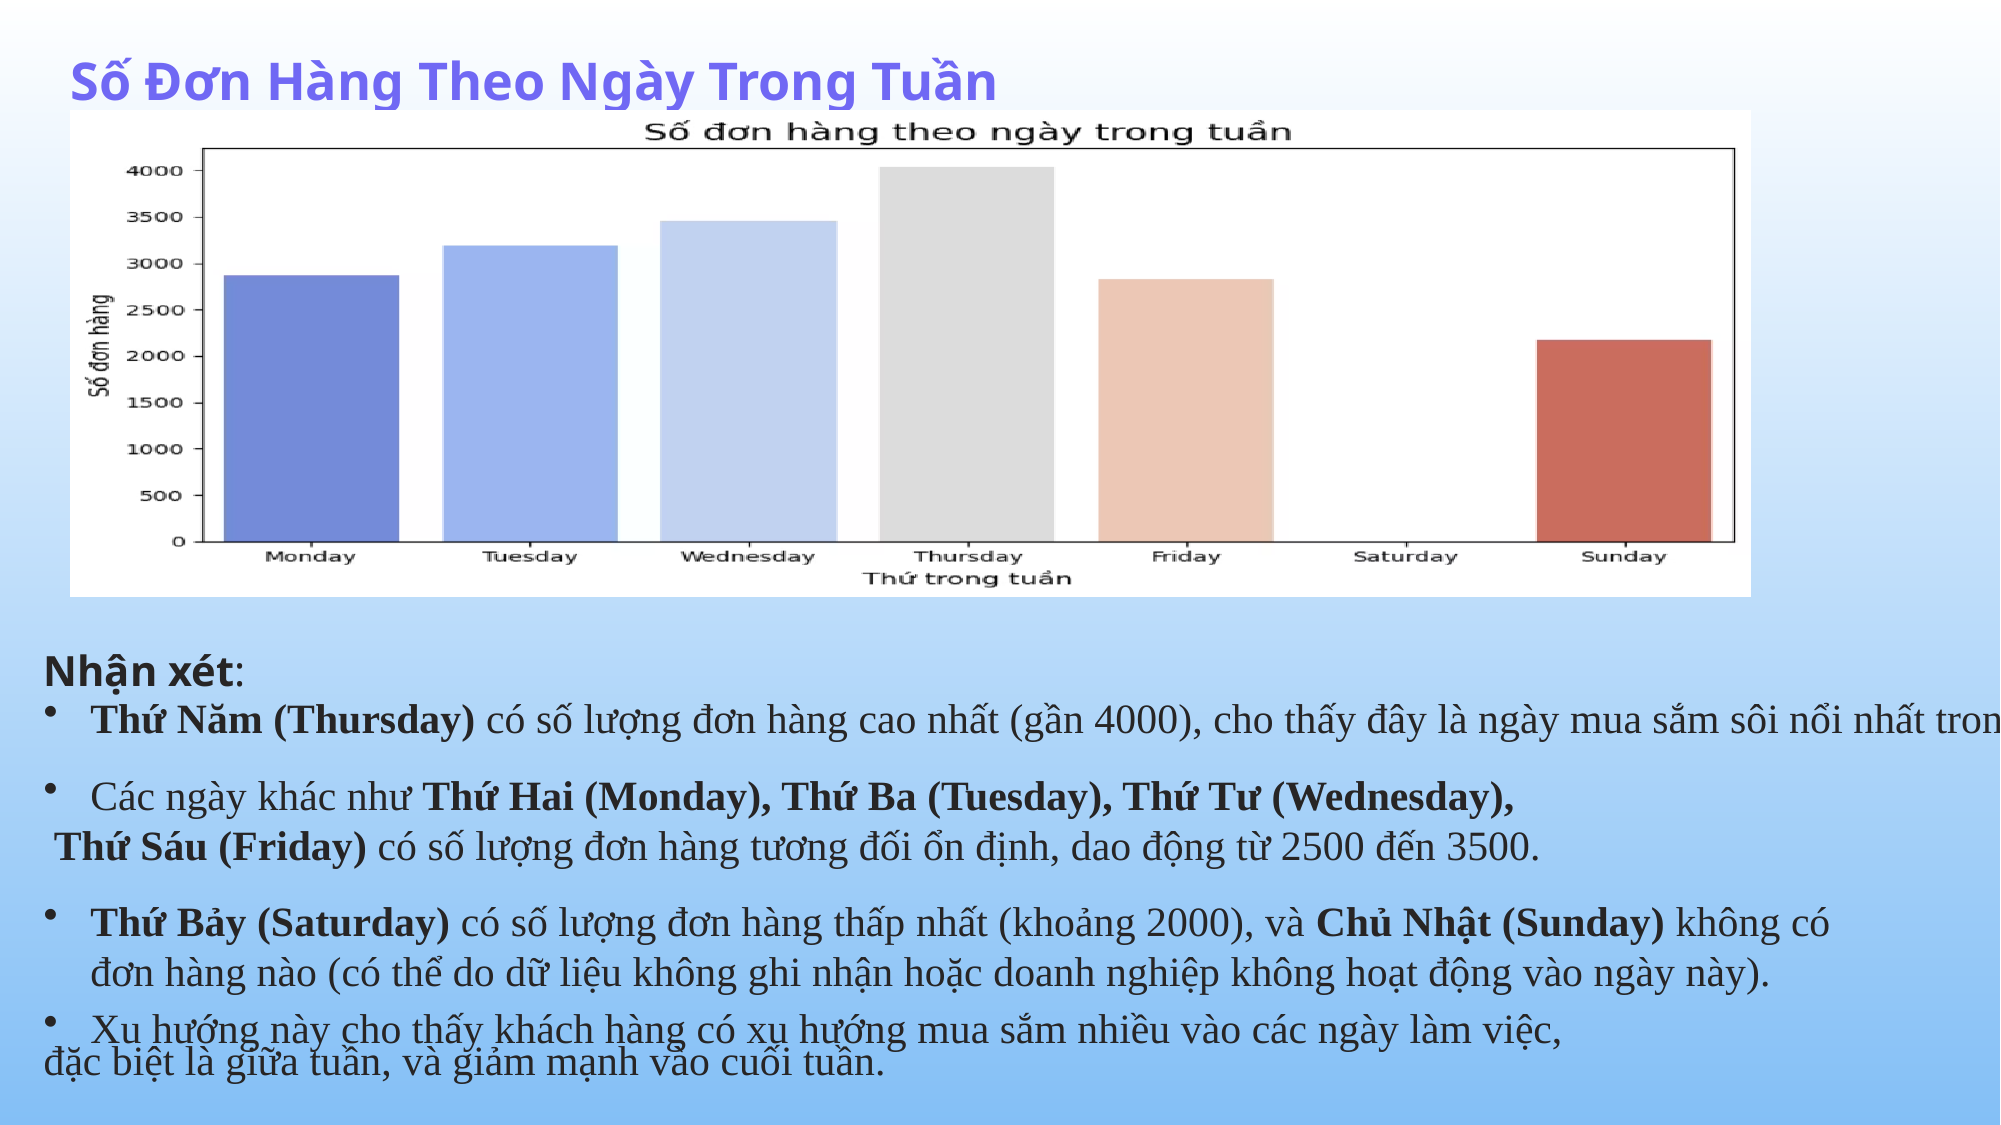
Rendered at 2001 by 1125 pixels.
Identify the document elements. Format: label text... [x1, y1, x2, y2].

text_box Thứ Năm (Thursday) có số lượng đơn hàng cao nhất (gần 4000), cho thấy đây là ngày mua sắm sôi nổi nhất trong tuần. [43, 709, 1903, 742]
text_box Nhận xét: [43, 662, 1903, 696]
text_box Thứ Bảy (Saturday) có số lượng đơn hàng thấp nhất (khoảng 2000), và Chủ Nhật (Sunday) không có đơn hàng nào (có thể do dữ liệu không ghi nhận hoặc doanh nghiệp không hoạt động vào ngày này). [43, 894, 1903, 959]
picture [70, 110, 1751, 597]
text_box Xu hướng này cho thấy khách hàng có xu hướng mua sắm nhiều vào các ngày làm việc, đặc biệt là giữa tuần, và giảm mạnh vào cuối tuần. [43, 1019, 1903, 1052]
text_box Số Đơn Hàng Theo Ngày Trong Tuần [70, 44, 893, 110]
text_box Các ngày khác như Thứ Hai (Monday), Thứ Ba (Tuesday), Thứ Tư (Wednesday), Thứ Sáu (Friday) có số lượng đơn hàng tương đối ổn định, dao động từ 2500 đến 3500. [43, 786, 1903, 819]
